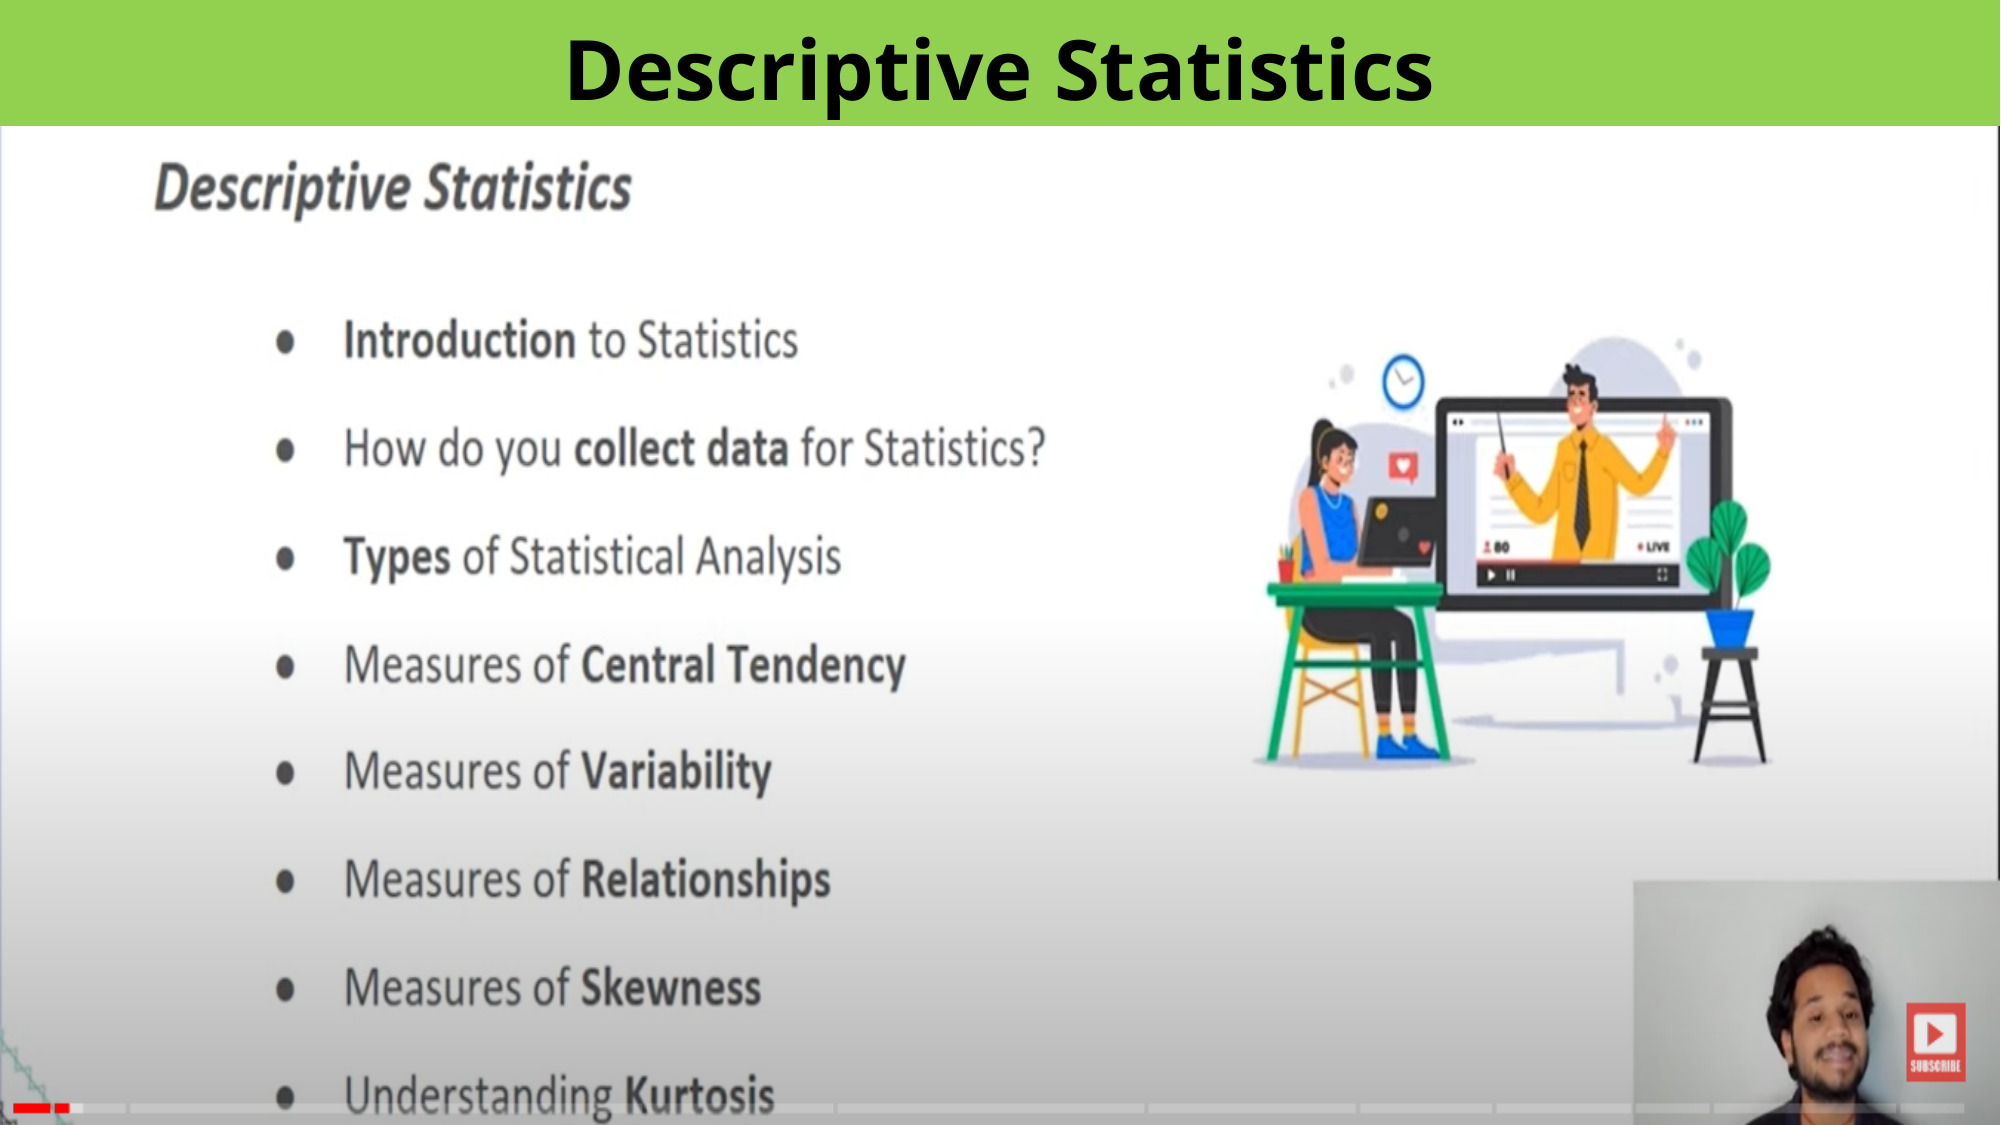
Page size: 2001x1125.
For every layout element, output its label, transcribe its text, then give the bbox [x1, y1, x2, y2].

title Descriptive Statistics [0, 0, 2000, 126]
picture [0, 126, 2000, 1125]
